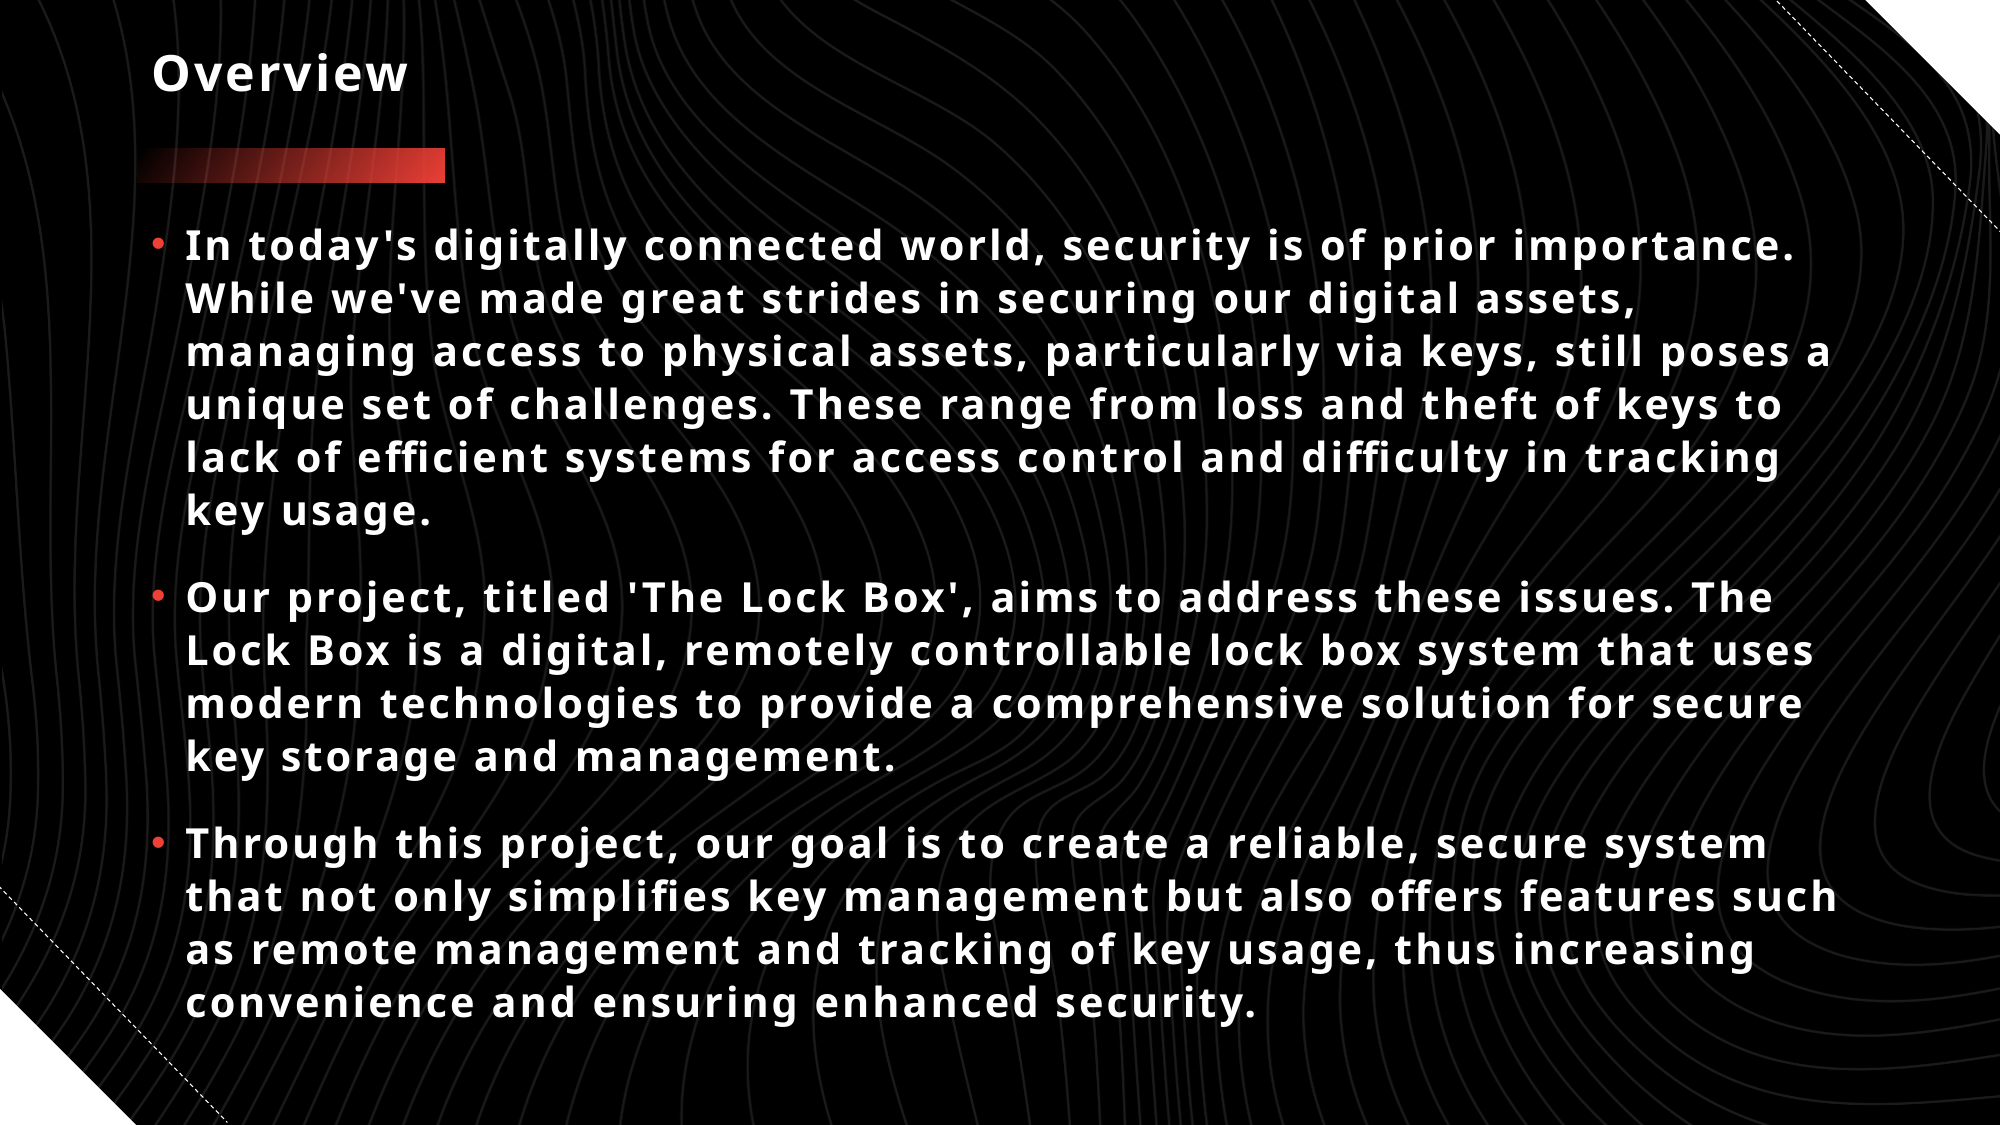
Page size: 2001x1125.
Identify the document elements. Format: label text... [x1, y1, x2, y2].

list In today's digitally connected world, security is of prior importance. While we've made great strides in securing our digital assets, managing access to physical assets, particularly via keys, still poses a unique set of challenges. These range from loss and theft of keys to lack of efficient systems for access control and difficulty in tracking key usage. Our project, titled 'The Lock Box', aims to address these issues. The Lock Box is a digital, remotely controllable lock box system that uses modern technologies to provide a comprehensive solution for secure key storage and management. Through this project, our goal is to create a reliable, secure system that not only simplifies key management but also offers features such as remote management and tracking of key usage, thus increasing convenience and ensuring enhanced security. [136, 207, 1864, 1039]
title Overview [136, 27, 1863, 124]
